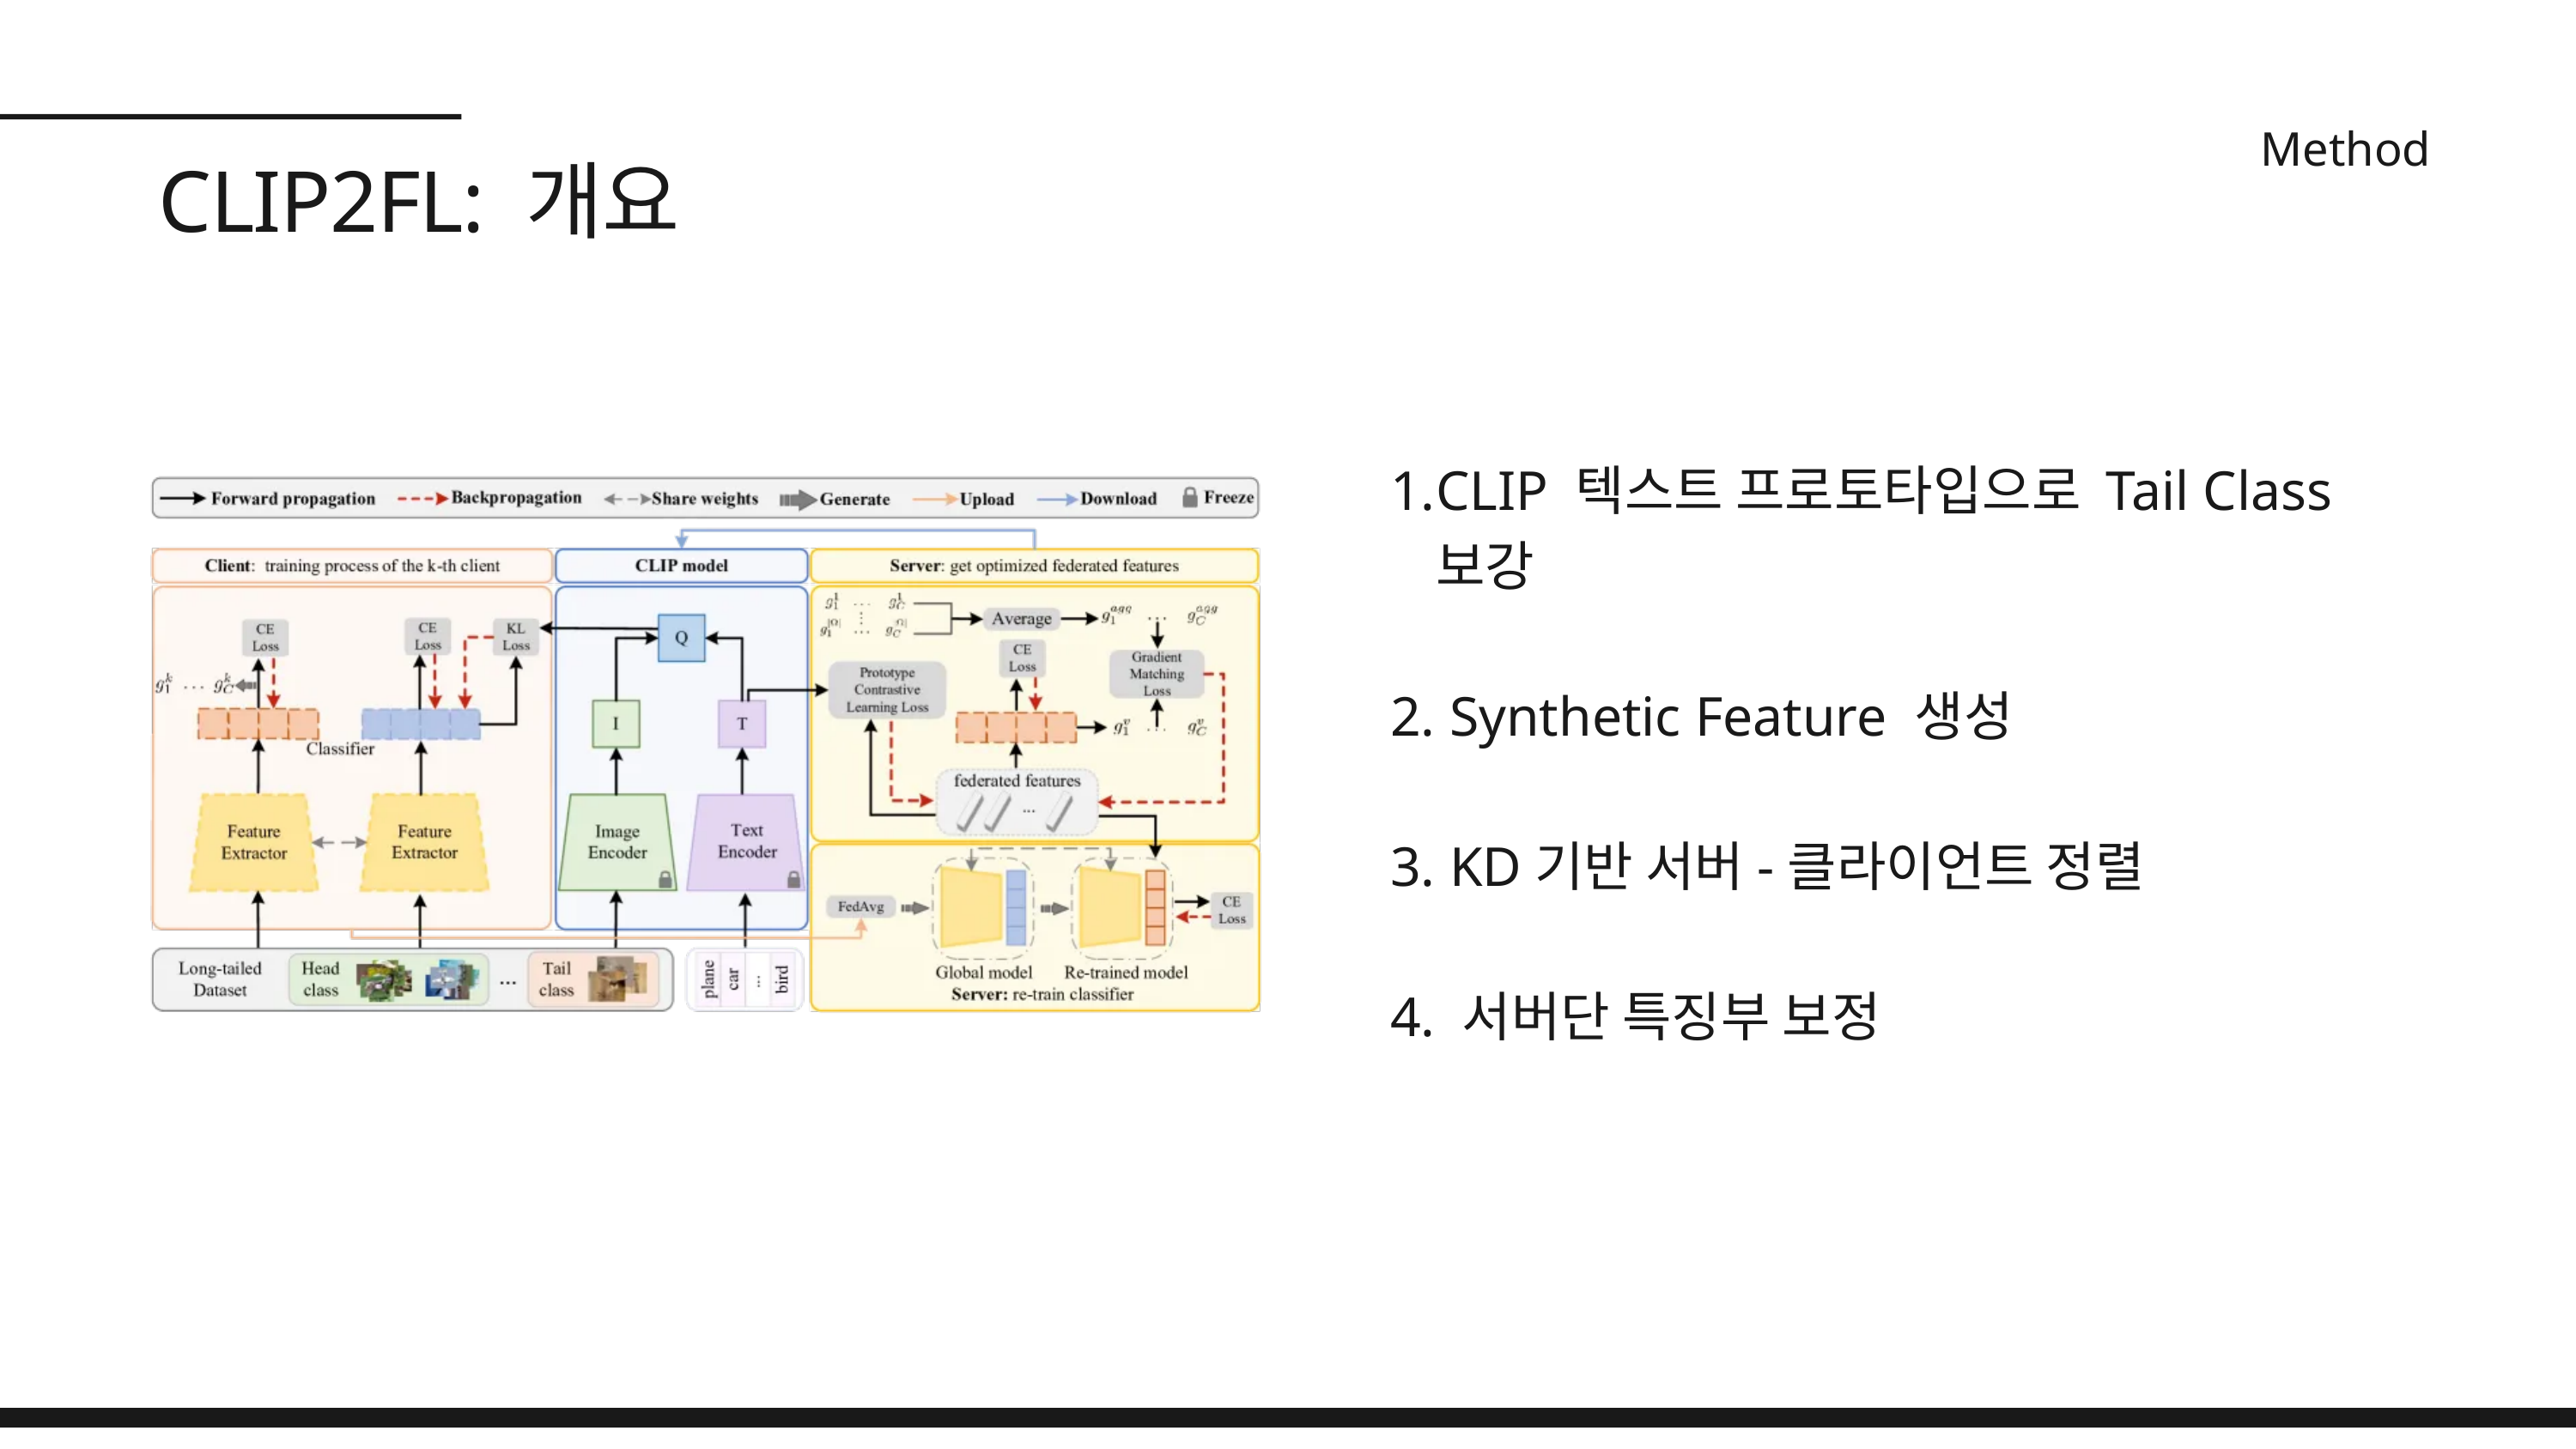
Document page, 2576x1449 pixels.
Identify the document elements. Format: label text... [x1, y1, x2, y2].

text_box Method [1884, 110, 2432, 175]
text_box [144, 471, 1268, 1020]
text_box CLIP2FL: 개요 [158, 131, 1568, 250]
text_box CLIP 텍스트 프로토타입으로 Tail Class 보강 2. Synthetic Feature 생성 3. KD기반 서버-클라이언트 정렬 4. 서버단 특징부 보정 [1345, 446, 2432, 1122]
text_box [0, 1409, 2576, 1427]
